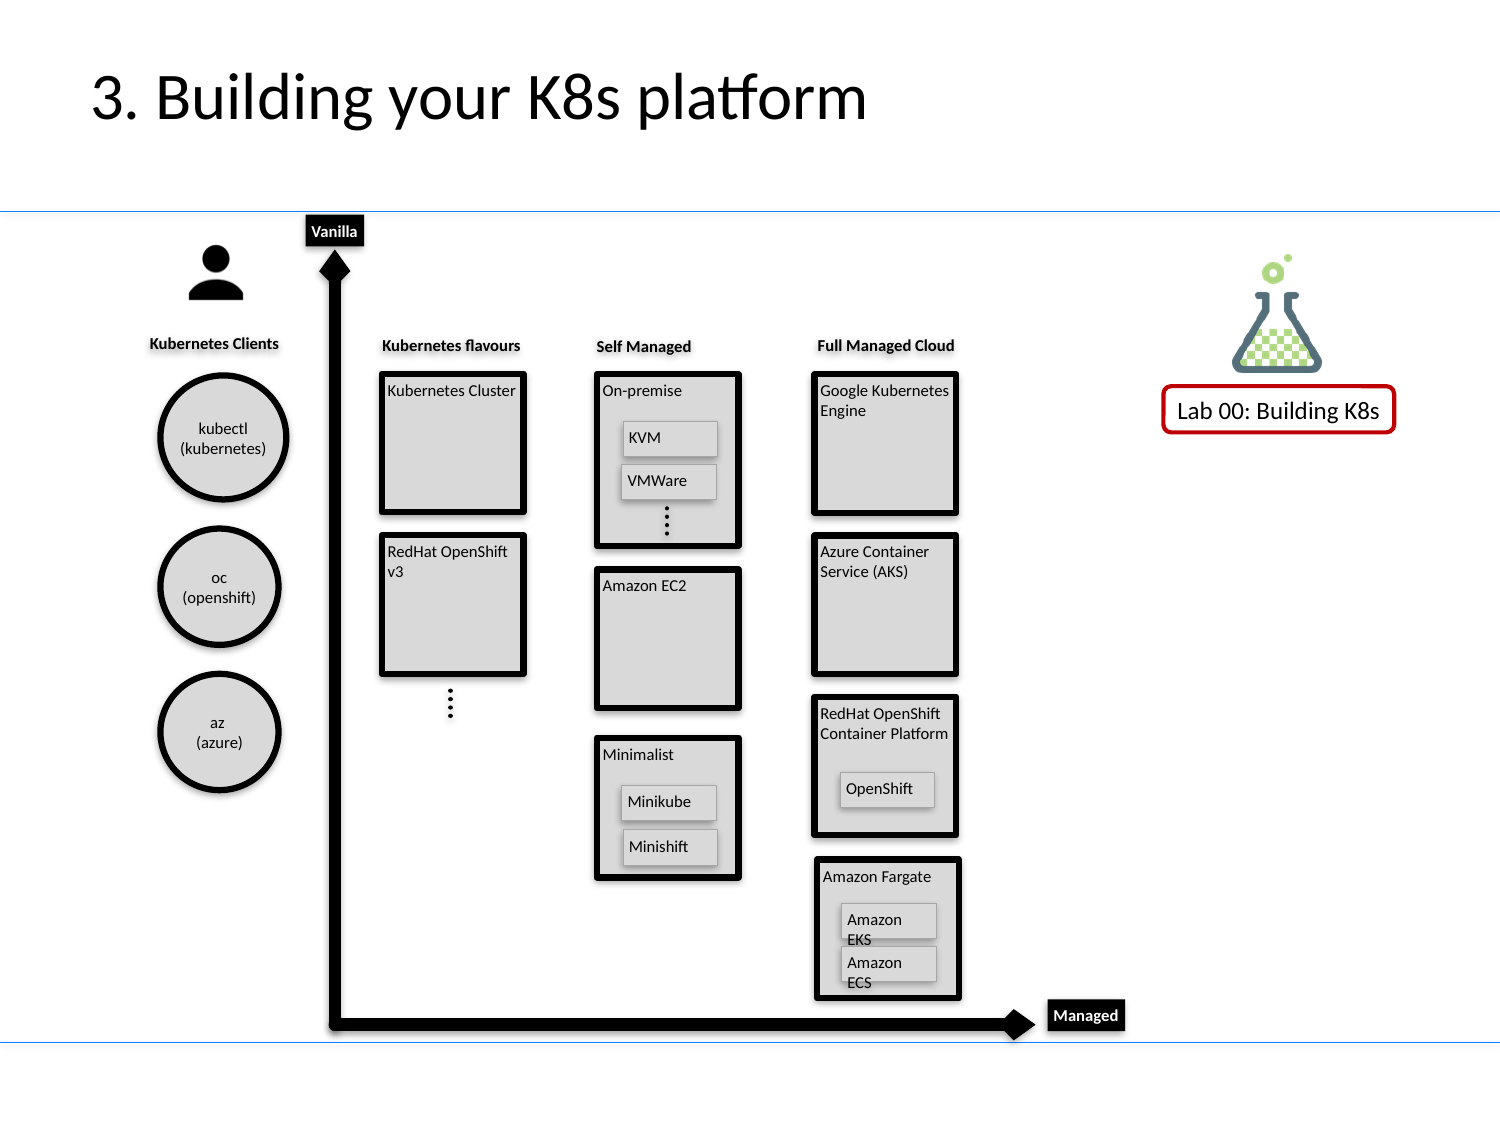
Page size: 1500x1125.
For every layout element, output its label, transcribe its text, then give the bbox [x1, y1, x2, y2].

text_box Full Managed Cloud [811, 328, 962, 361]
text_box OpenShift [839, 771, 935, 808]
text_box VMWare [621, 463, 717, 500]
text_box Minishift [622, 829, 718, 866]
text_box oc (openshift) [159, 527, 280, 646]
text_box kubectl (kubernetes) [159, 374, 288, 501]
text_box Kubernetes Cluster [381, 373, 524, 513]
text_box RedHat OpenShift v3 [381, 534, 524, 675]
text_box [663, 510, 671, 541]
text_box Self Managed [590, 329, 698, 362]
picture [185, 242, 246, 302]
title 3. Building your K8s platform [75, 45, 1425, 160]
text_box Amazon Fargate [816, 859, 959, 999]
text_box Kubernetes flavours [376, 328, 528, 361]
text_box az (azure) [159, 673, 280, 791]
text_box Managed [1047, 999, 1126, 1032]
text_box Amazon EKS [841, 902, 937, 939]
text_box KVM [622, 421, 718, 457]
text_box Pod2 [618, 787, 719, 829]
text_box Amazon EC2 [596, 569, 739, 709]
text_box Google Kubernetes Engine [814, 373, 957, 514]
text_box Minikube [621, 784, 717, 821]
text_box Lab 00: Building K8s [1161, 384, 1397, 435]
picture [1216, 254, 1336, 373]
text_box Minimalist [596, 737, 739, 878]
text_box Vanilla [305, 214, 365, 247]
text_box Amazon ECS [841, 945, 937, 982]
text_box Kubernetes Clients [143, 326, 286, 360]
text_box On-premise [596, 373, 739, 547]
text_box RedHat OpenShift Container Platform [814, 696, 957, 836]
text_box Azure Container Service (AKS) [814, 535, 957, 675]
